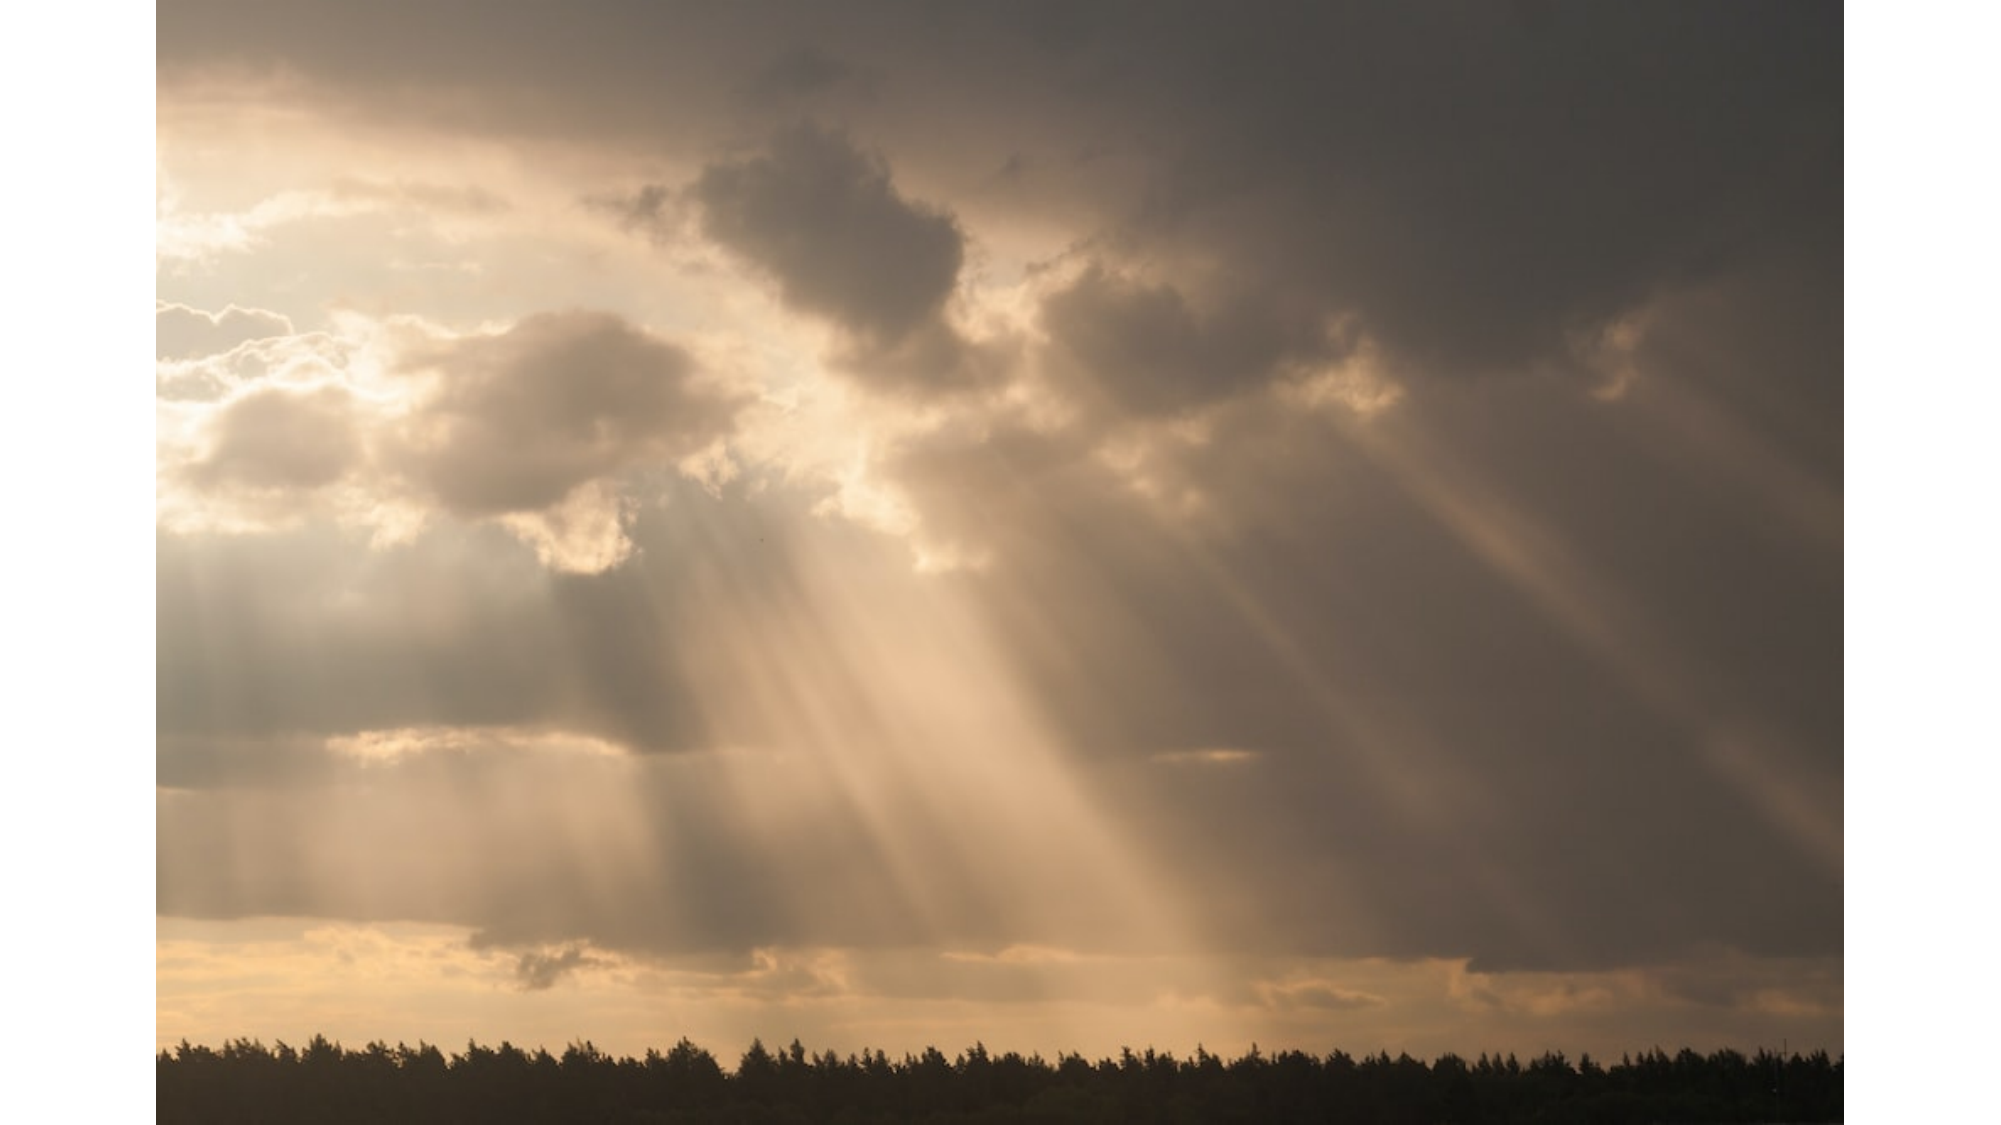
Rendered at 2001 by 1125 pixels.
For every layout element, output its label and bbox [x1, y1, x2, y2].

picture [156, 0, 1844, 1125]
